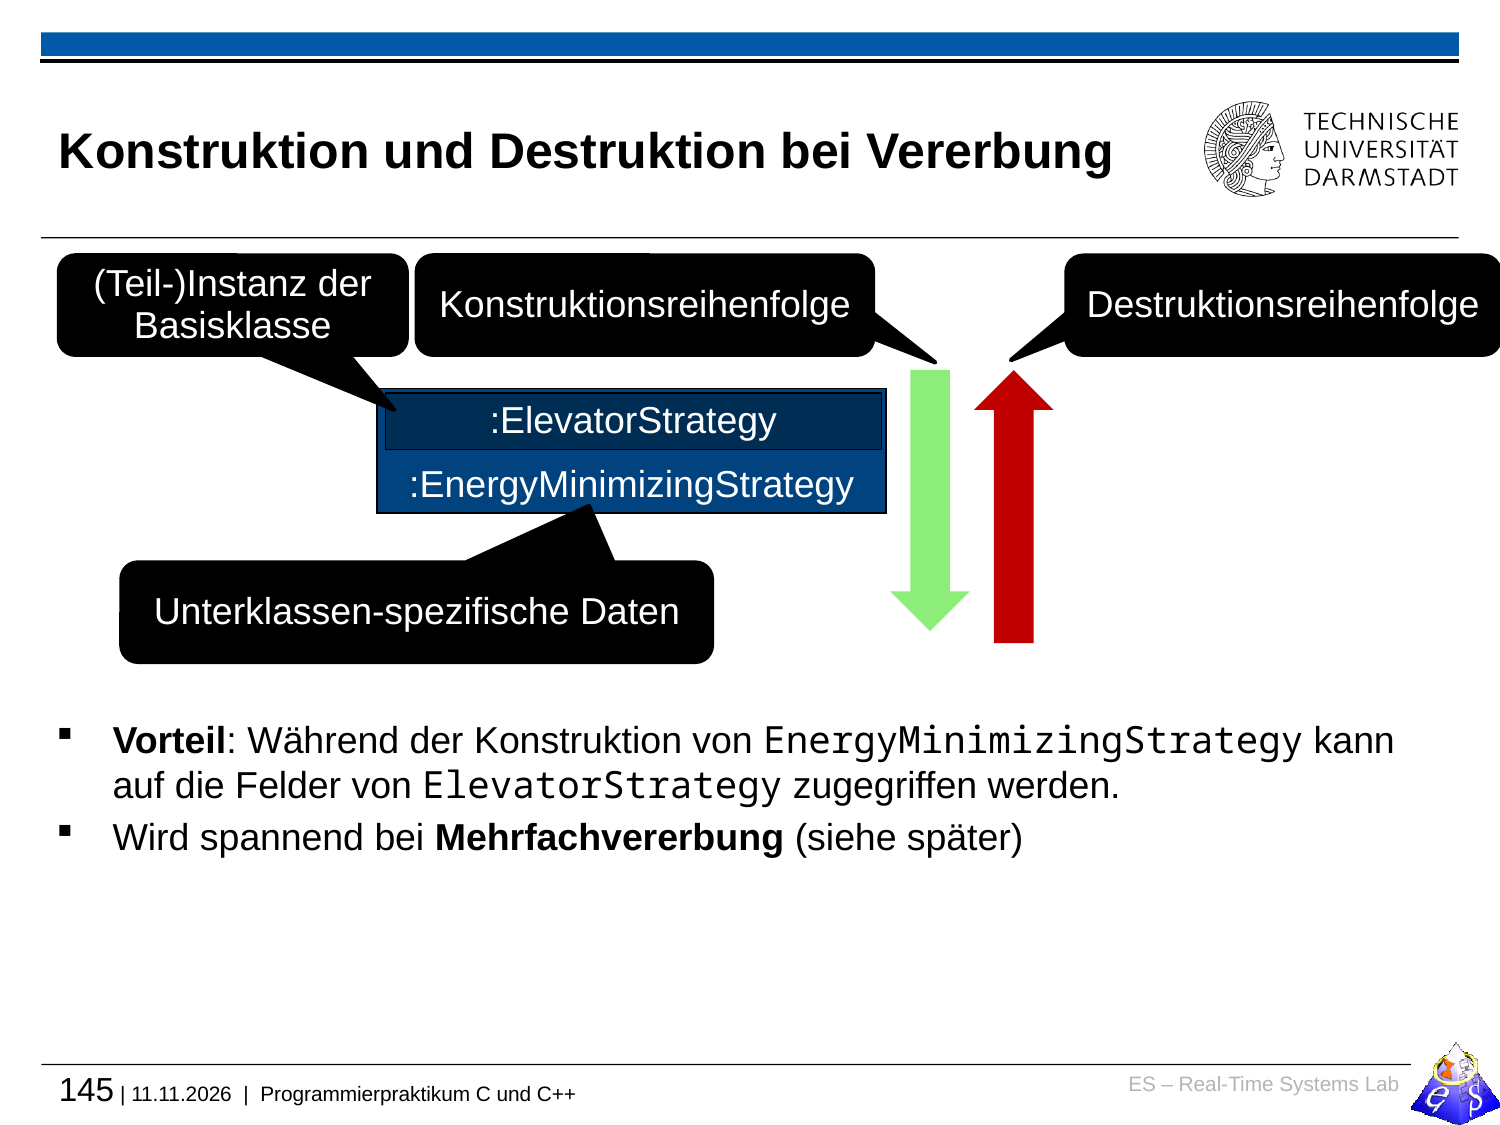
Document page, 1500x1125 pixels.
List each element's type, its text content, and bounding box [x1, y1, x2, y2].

list Vorteil: Während der Konstruktion von EnergyMinimizingStrategy kann auf die Felder von ElevatorStrategy zugegriffen werden. Wird spannend bei Mehrfachvererbung (siehe später) [41, 708, 1459, 917]
text_box [890, 369, 970, 632]
picture [1411, 1041, 1500, 1125]
text_box (Teil-)Instanz der Basisklasse [56, 253, 409, 412]
text_box Unterklassen-spezifische Daten [119, 504, 715, 665]
picture [1187, 84, 1483, 214]
text_box :ElevatorStrategy [385, 392, 882, 450]
text_box Destruktionsreihenfolge [1009, 253, 1500, 363]
text_box [973, 370, 1054, 644]
text_box :EnergyMinimizingStrategy [377, 388, 887, 513]
text_box Konstruktionsreihenfolge [414, 253, 938, 365]
title Konstruktion und Destruktion bei Vererbung [58, 80, 1187, 218]
